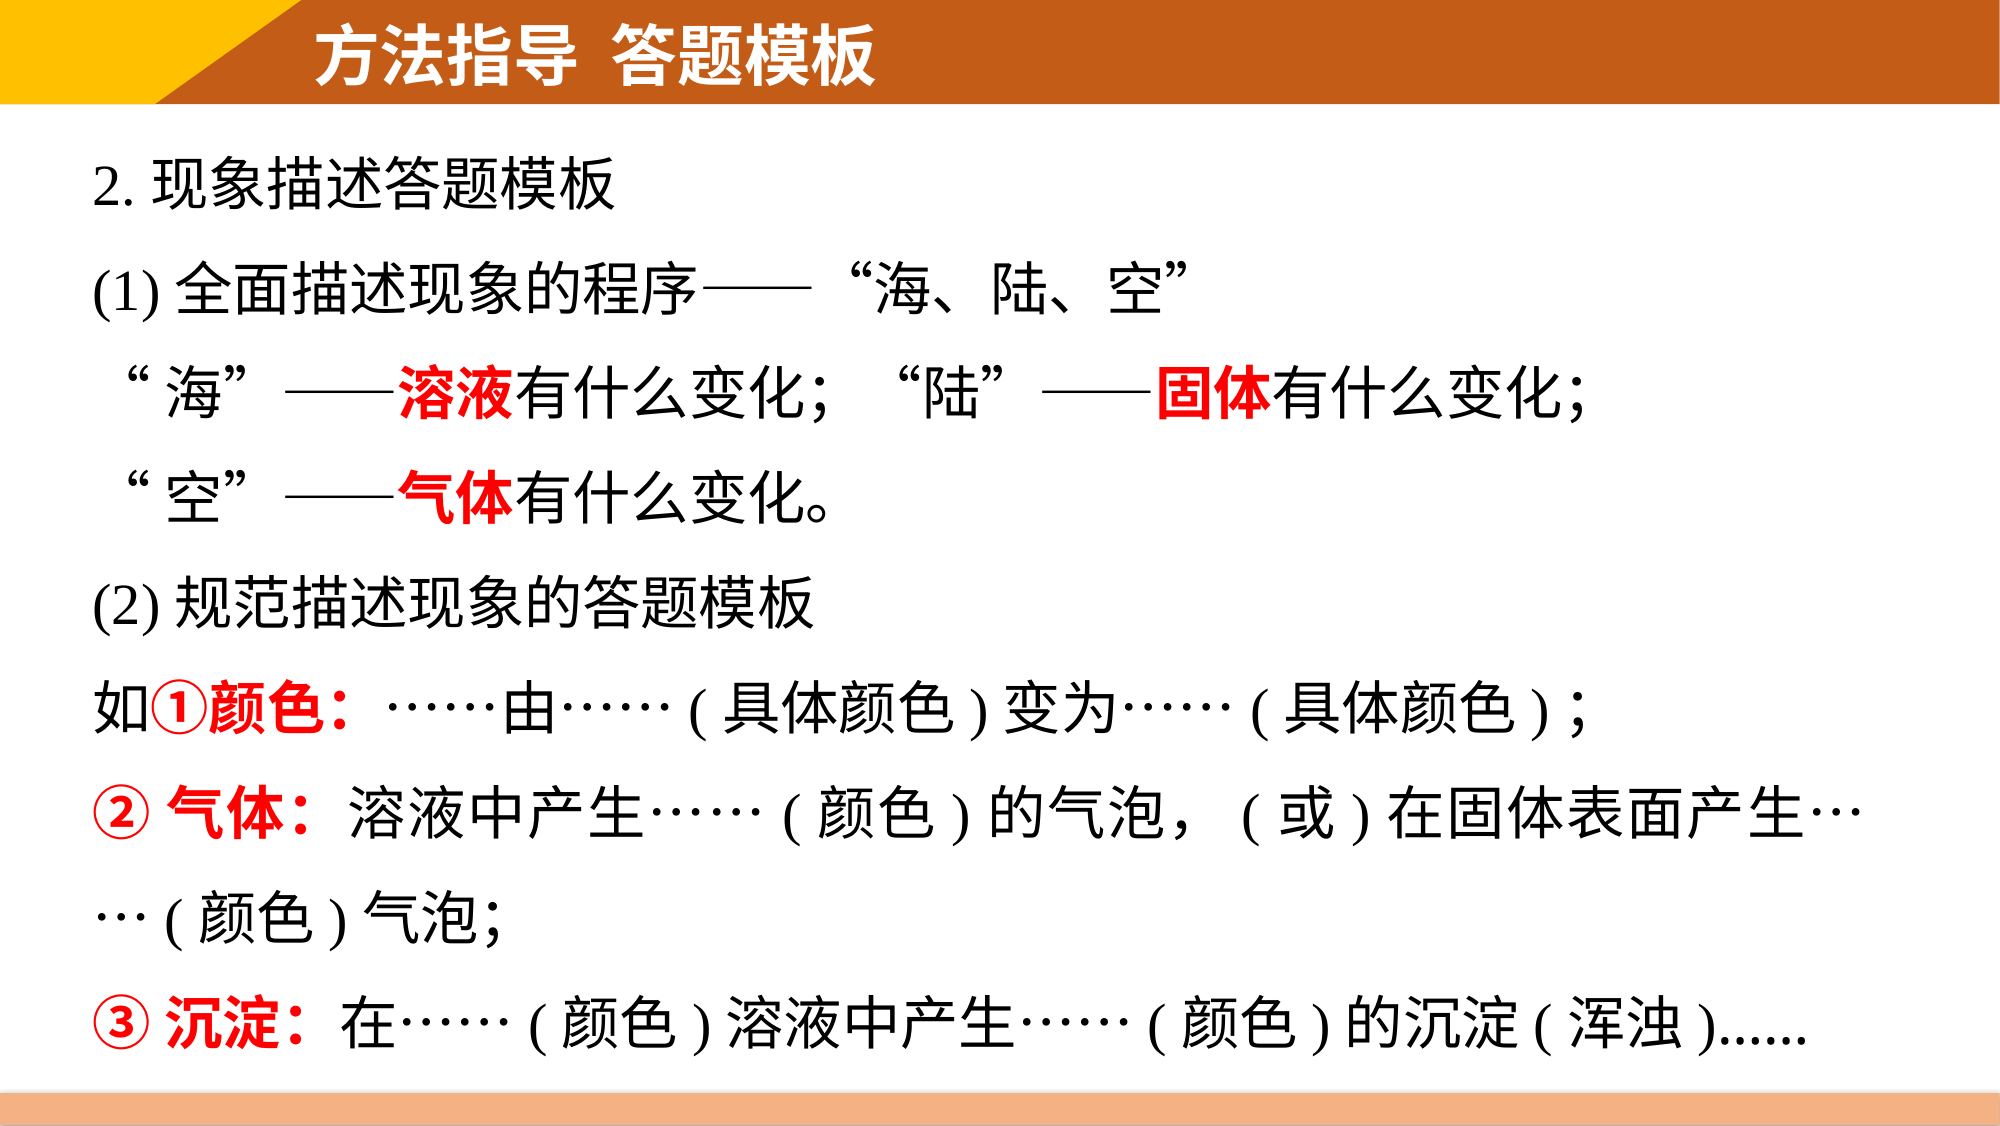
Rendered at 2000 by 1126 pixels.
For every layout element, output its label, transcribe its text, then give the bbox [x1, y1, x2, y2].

text_box 2.现象描述答题模板 (1)全面描述现象的程序——“海、陆、空” “海”——溶液有什么变化；“陆”——固体有什么变化； “空”——气体有什么变化。 (2)规范描述现象的答题模板 如①颜色：……由……(具体颜色)变为……(具体颜色)； ②气体：溶液中产生……(颜色)的气泡，(或)在固体表面产生……(颜色)气泡； ③沉淀：在……(颜色)溶液中产生……(颜色)的沉淀(浑浊)…… [72, 106, 1886, 1067]
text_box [0, 0, 302, 105]
text_box [302, 0, 2000, 106]
text_box [0, 1092, 2000, 1126]
text_box 方法指导 答题模板 [304, 5, 893, 101]
